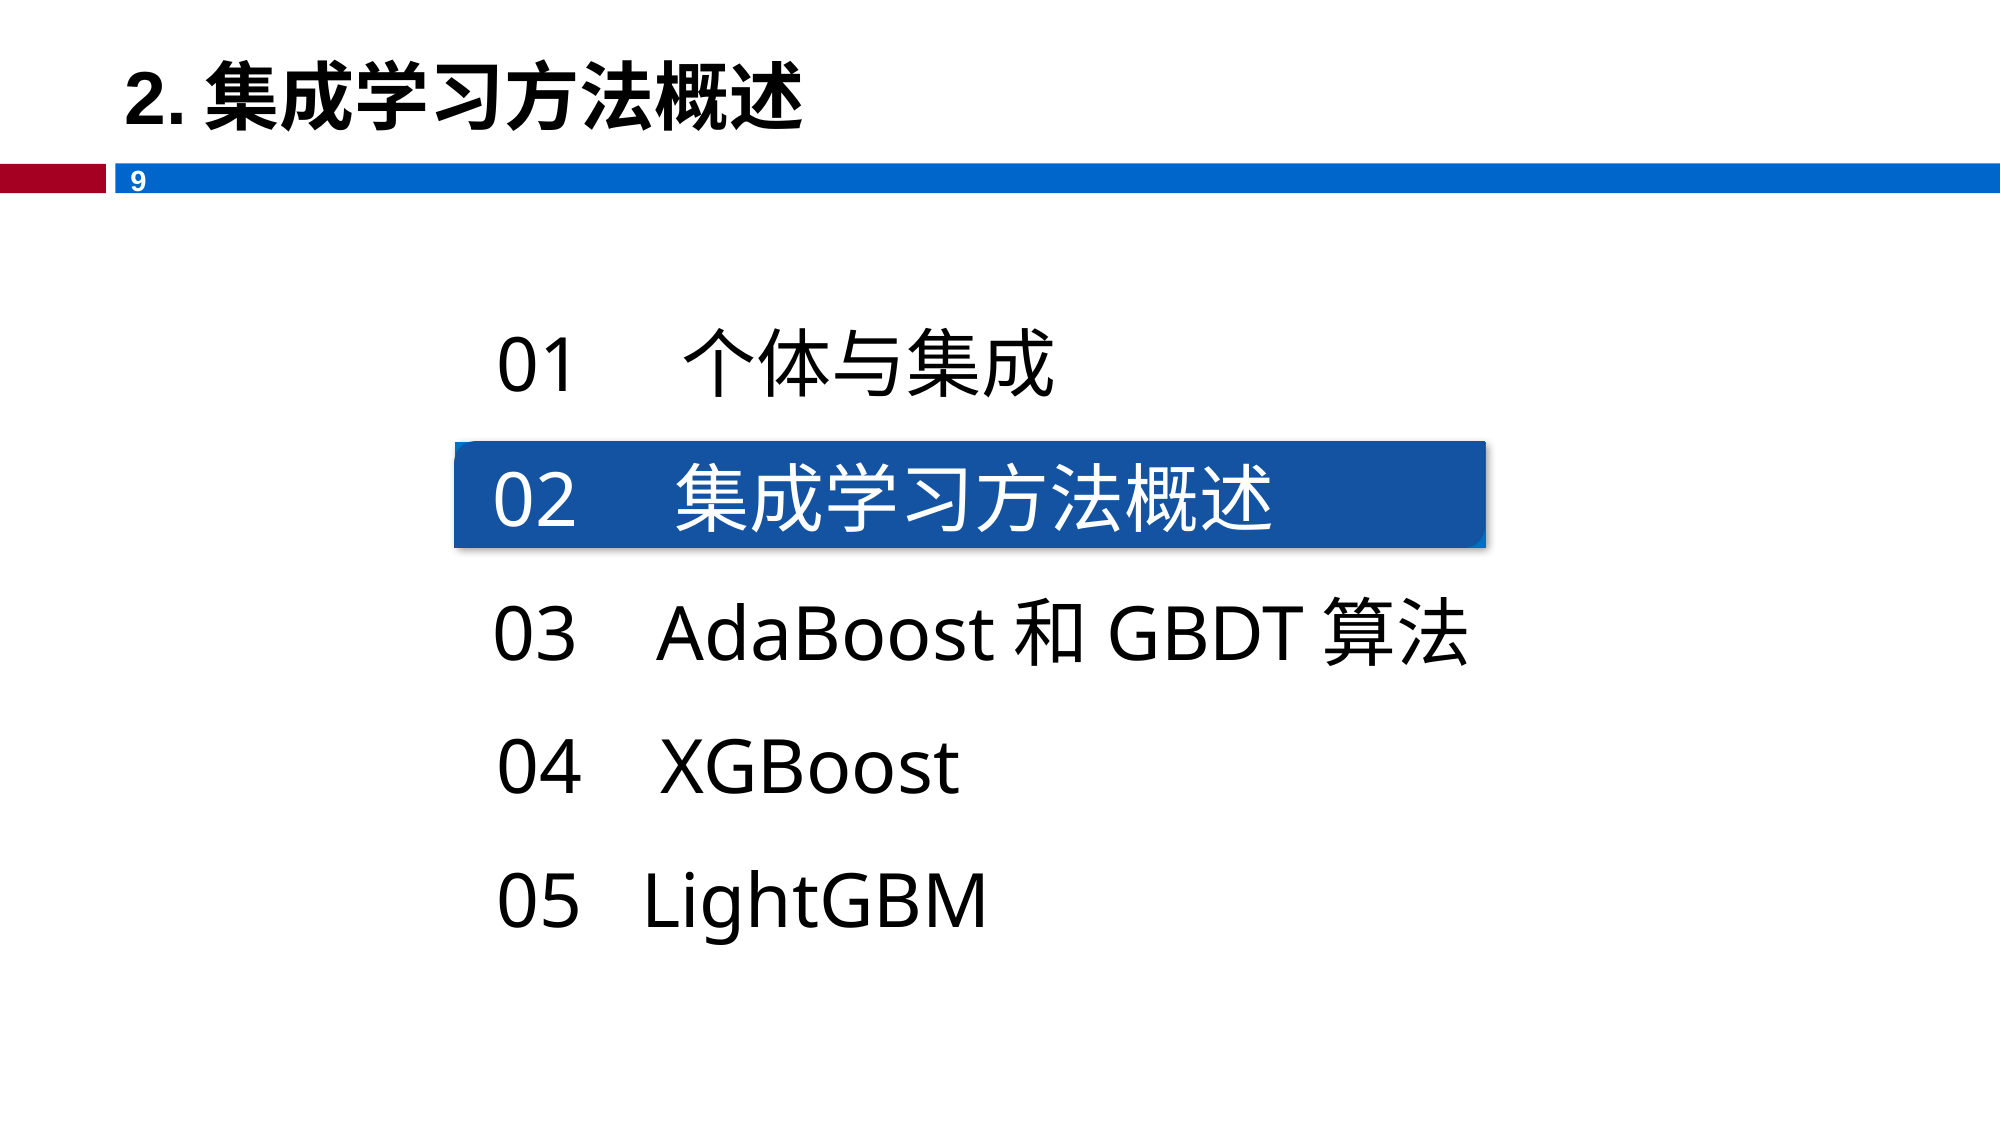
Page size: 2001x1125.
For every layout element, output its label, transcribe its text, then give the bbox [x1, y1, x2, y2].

title 2.集成学习方法概述 [109, 38, 2000, 150]
text_box 03 AdaBoost和GBDT算法 [492, 585, 1526, 676]
text_box 04 XGBoost [496, 718, 1440, 809]
picture [454, 441, 1487, 549]
text_box 01 个体与集成 [496, 307, 1335, 408]
text_box 05 LightGBM [496, 852, 1440, 943]
